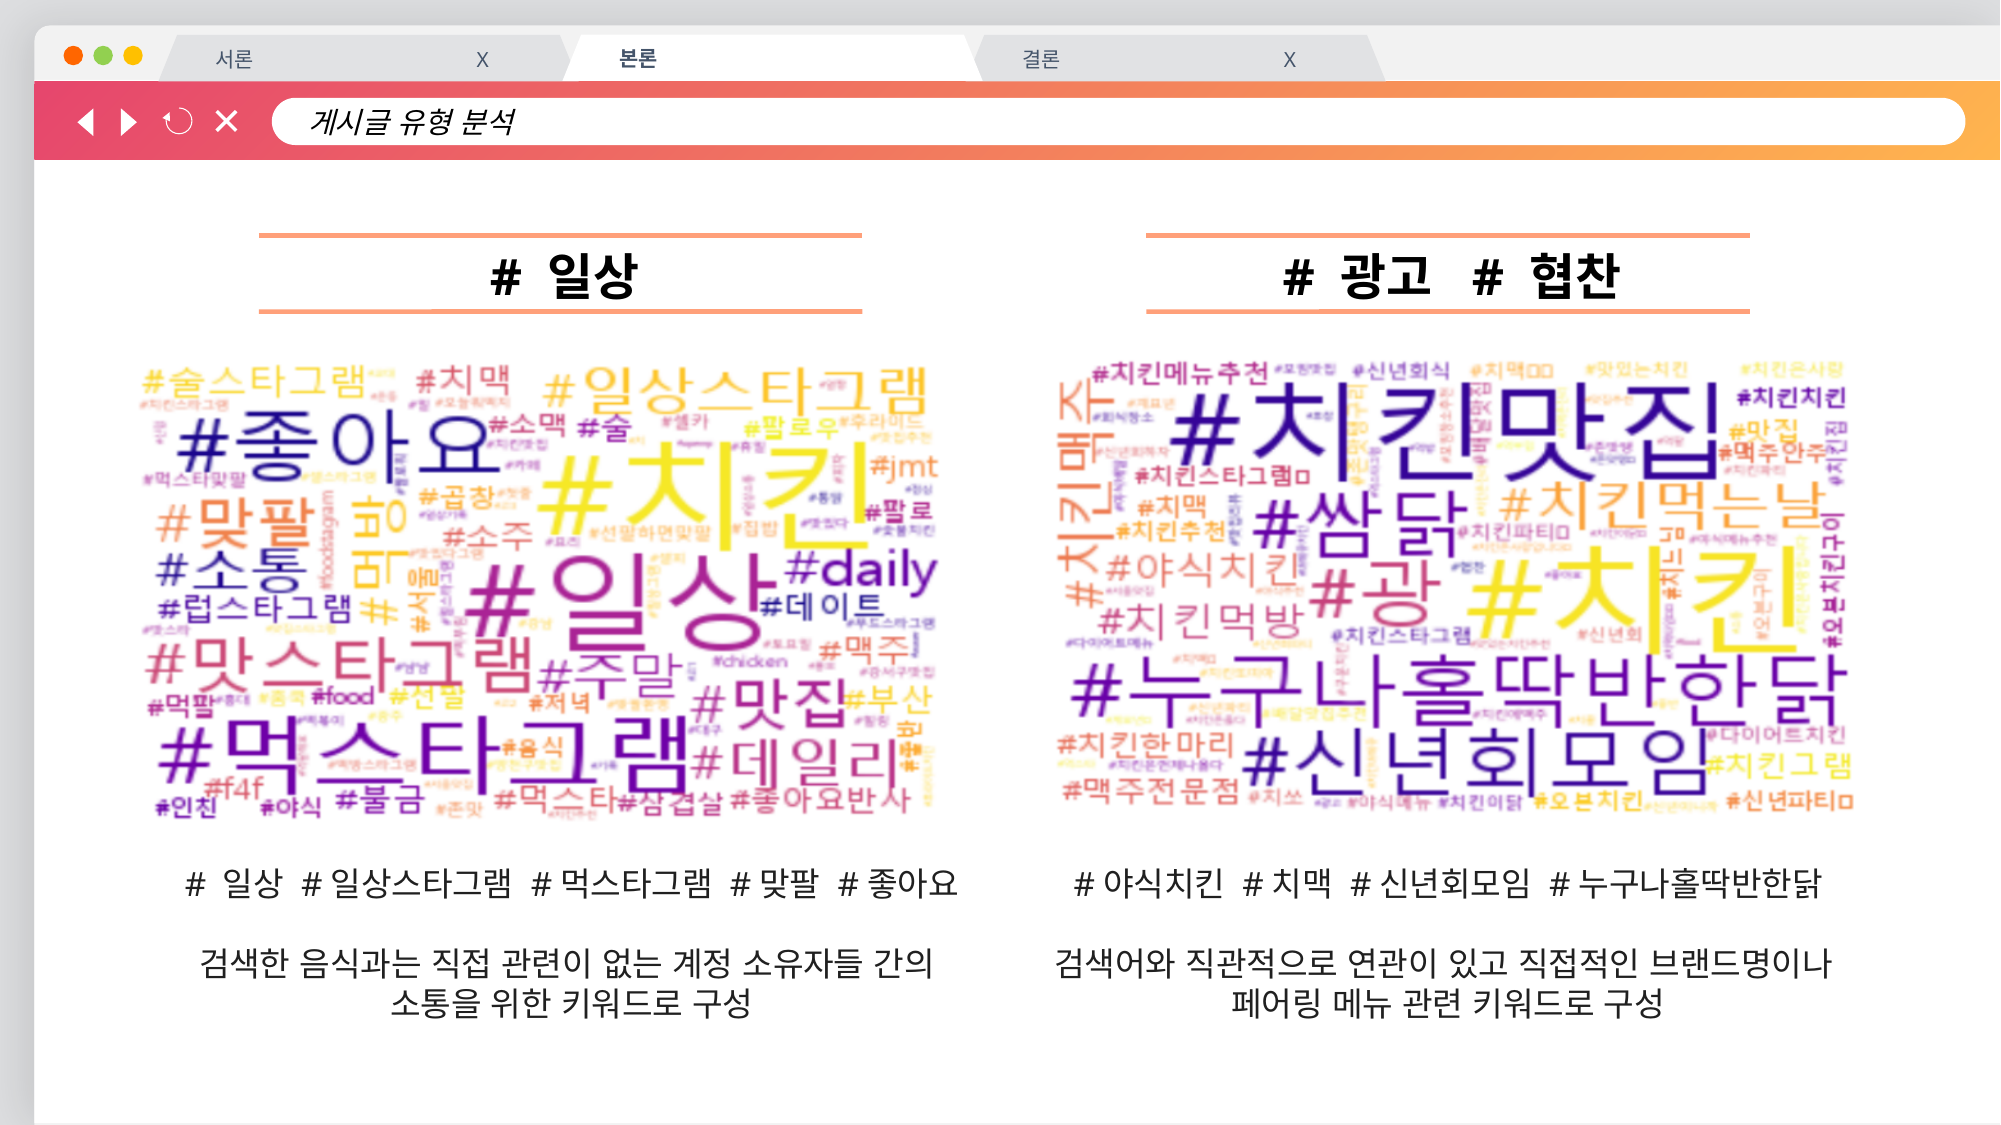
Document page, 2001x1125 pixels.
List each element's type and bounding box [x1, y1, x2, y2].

picture [1049, 352, 1877, 828]
picture [131, 352, 952, 844]
text_box [258, 235, 863, 314]
text_box [34, 25, 2000, 1125]
text_box [1146, 235, 1750, 314]
